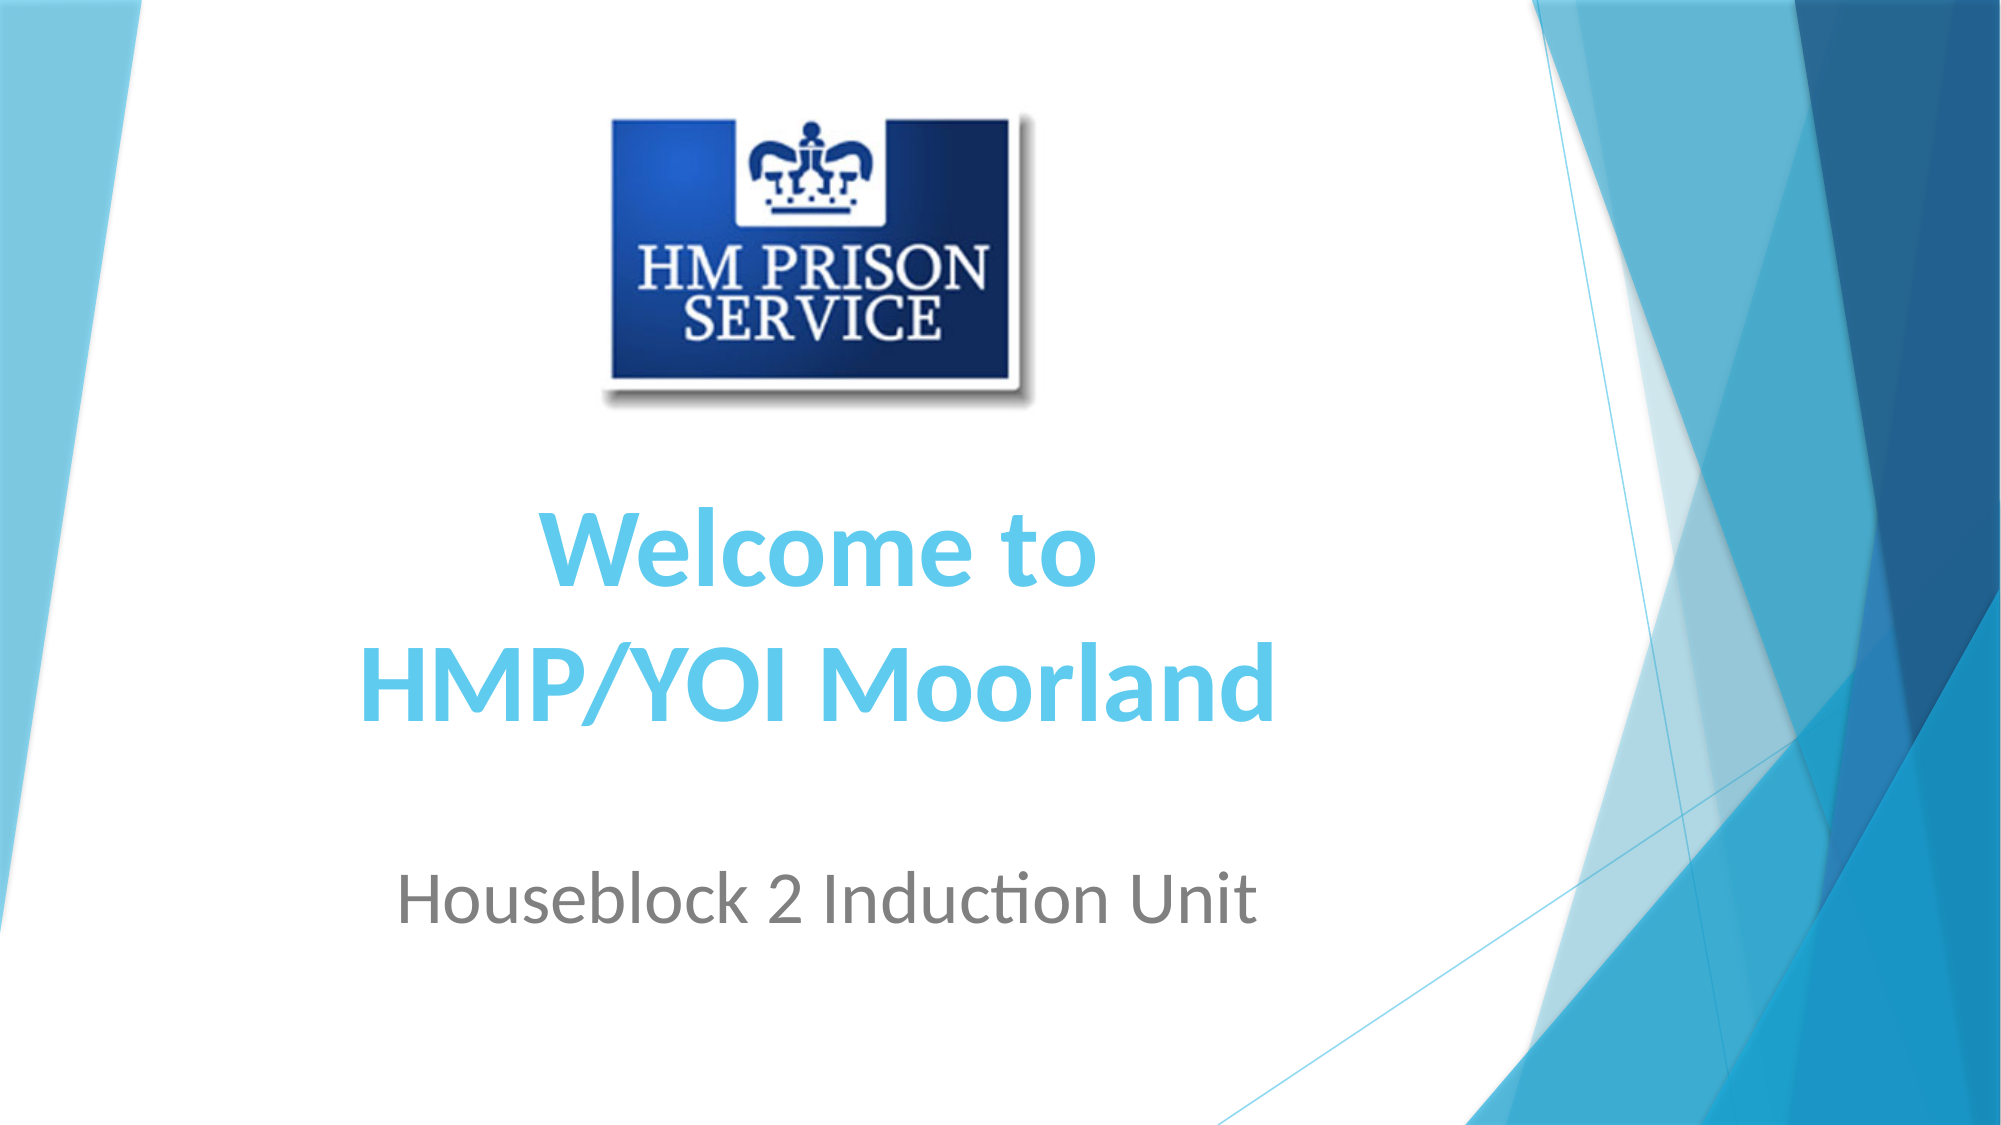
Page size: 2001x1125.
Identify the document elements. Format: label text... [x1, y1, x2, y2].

title Welcome to HMP/YOI Moorland [68, 359, 1569, 752]
subtitle Houseblock 2 Induction Unit [0, 840, 1275, 1021]
picture [357, 0, 1281, 521]
